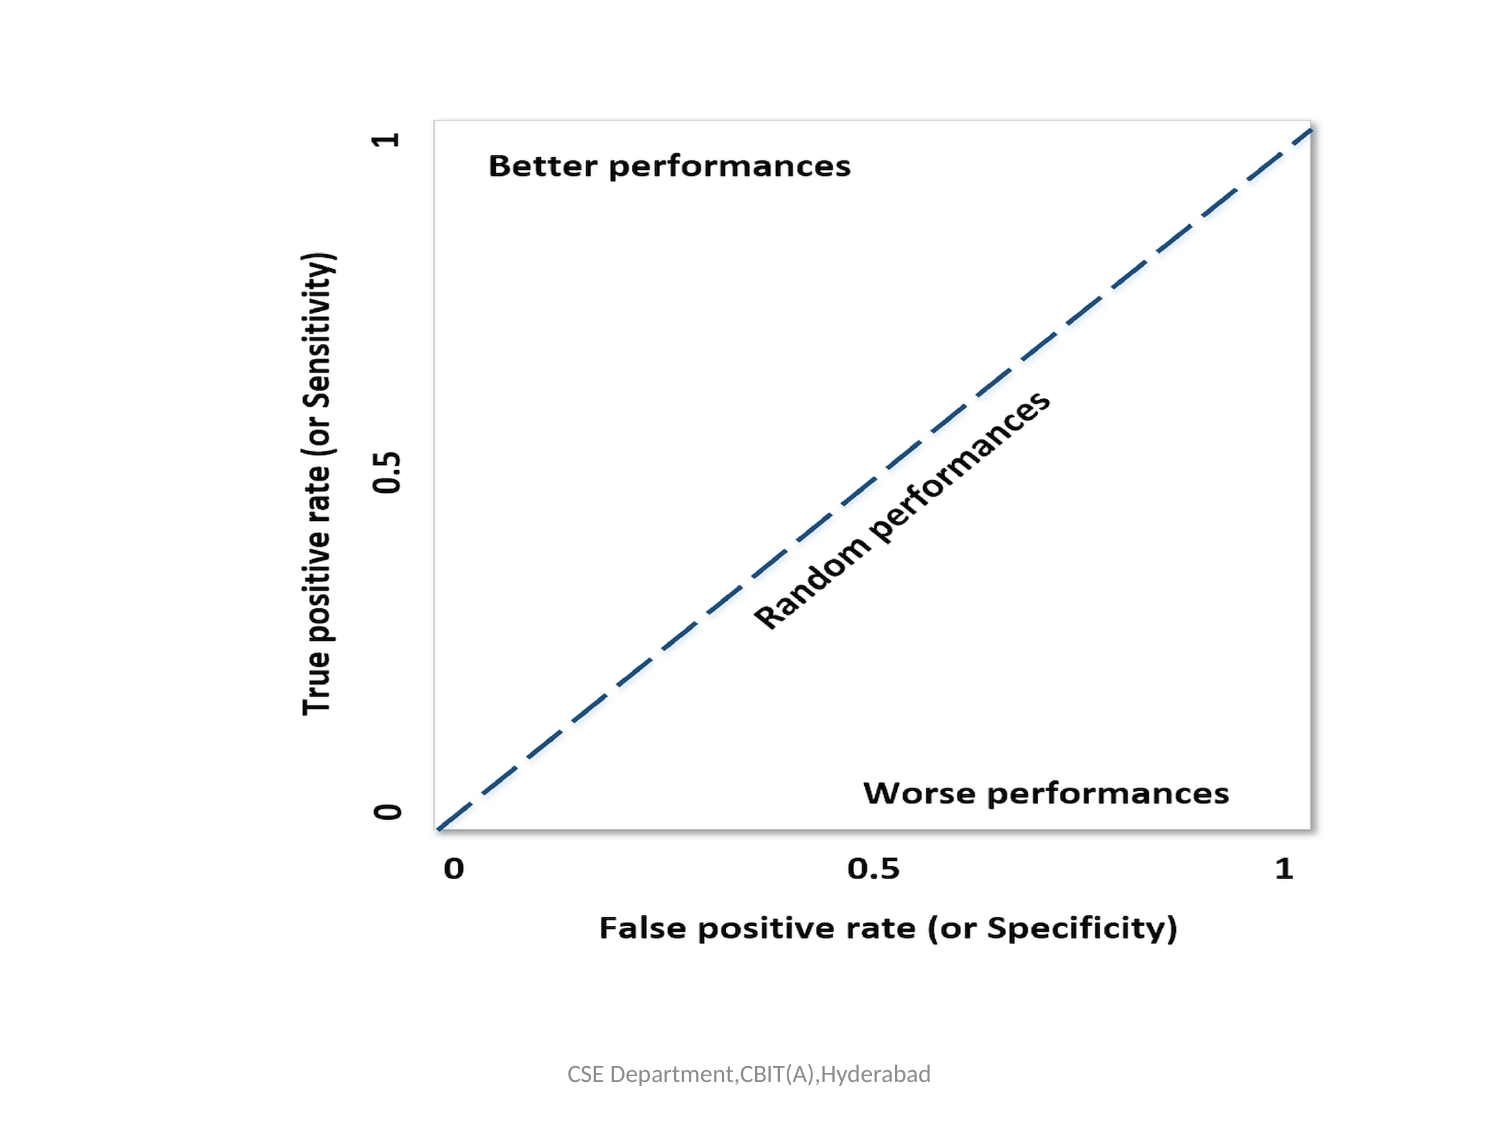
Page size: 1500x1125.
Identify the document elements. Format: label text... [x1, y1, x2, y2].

footer CSE Department,CBIT(A),Hyderabad [512, 1042, 988, 1103]
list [274, 99, 1338, 963]
